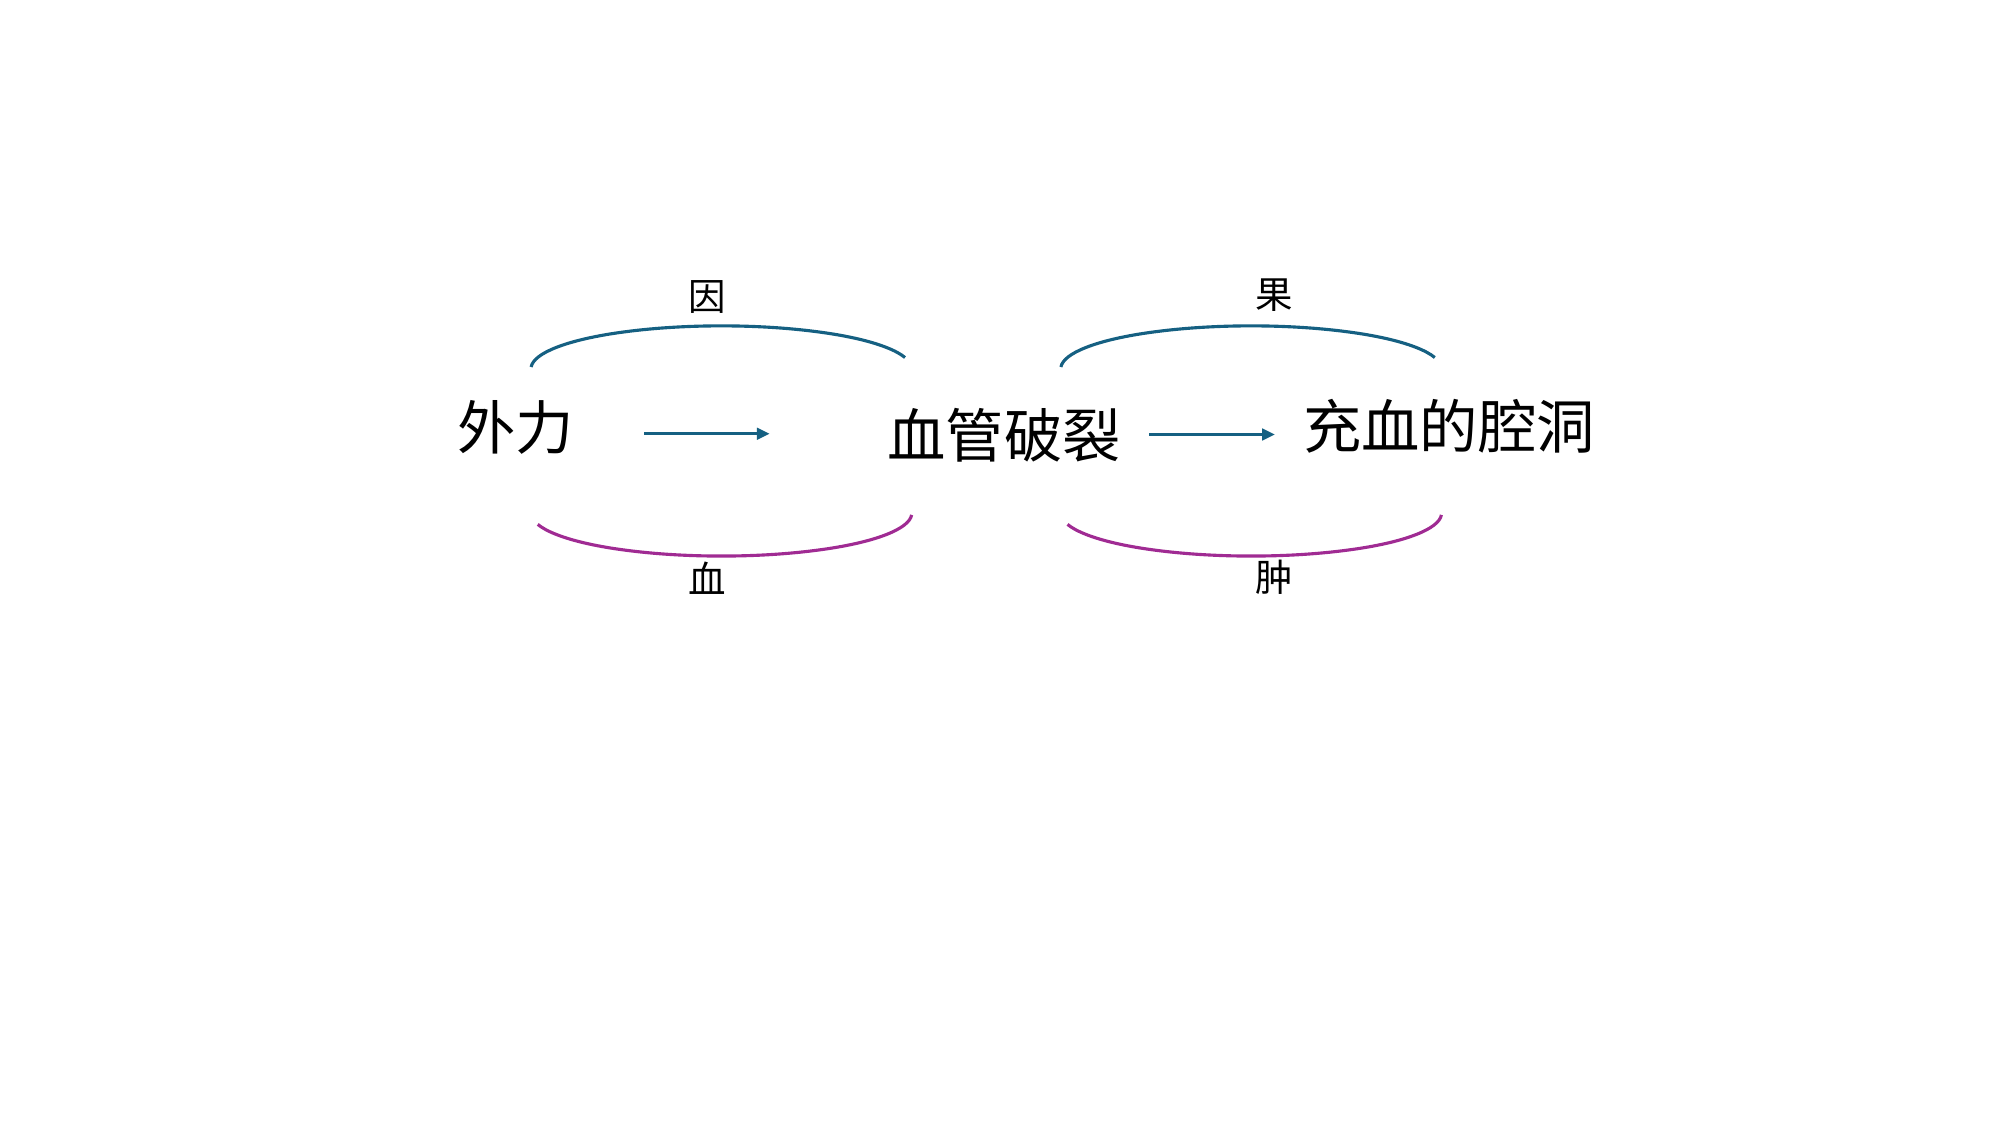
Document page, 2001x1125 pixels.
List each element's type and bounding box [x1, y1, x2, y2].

text_box [381, 263, 1671, 610]
